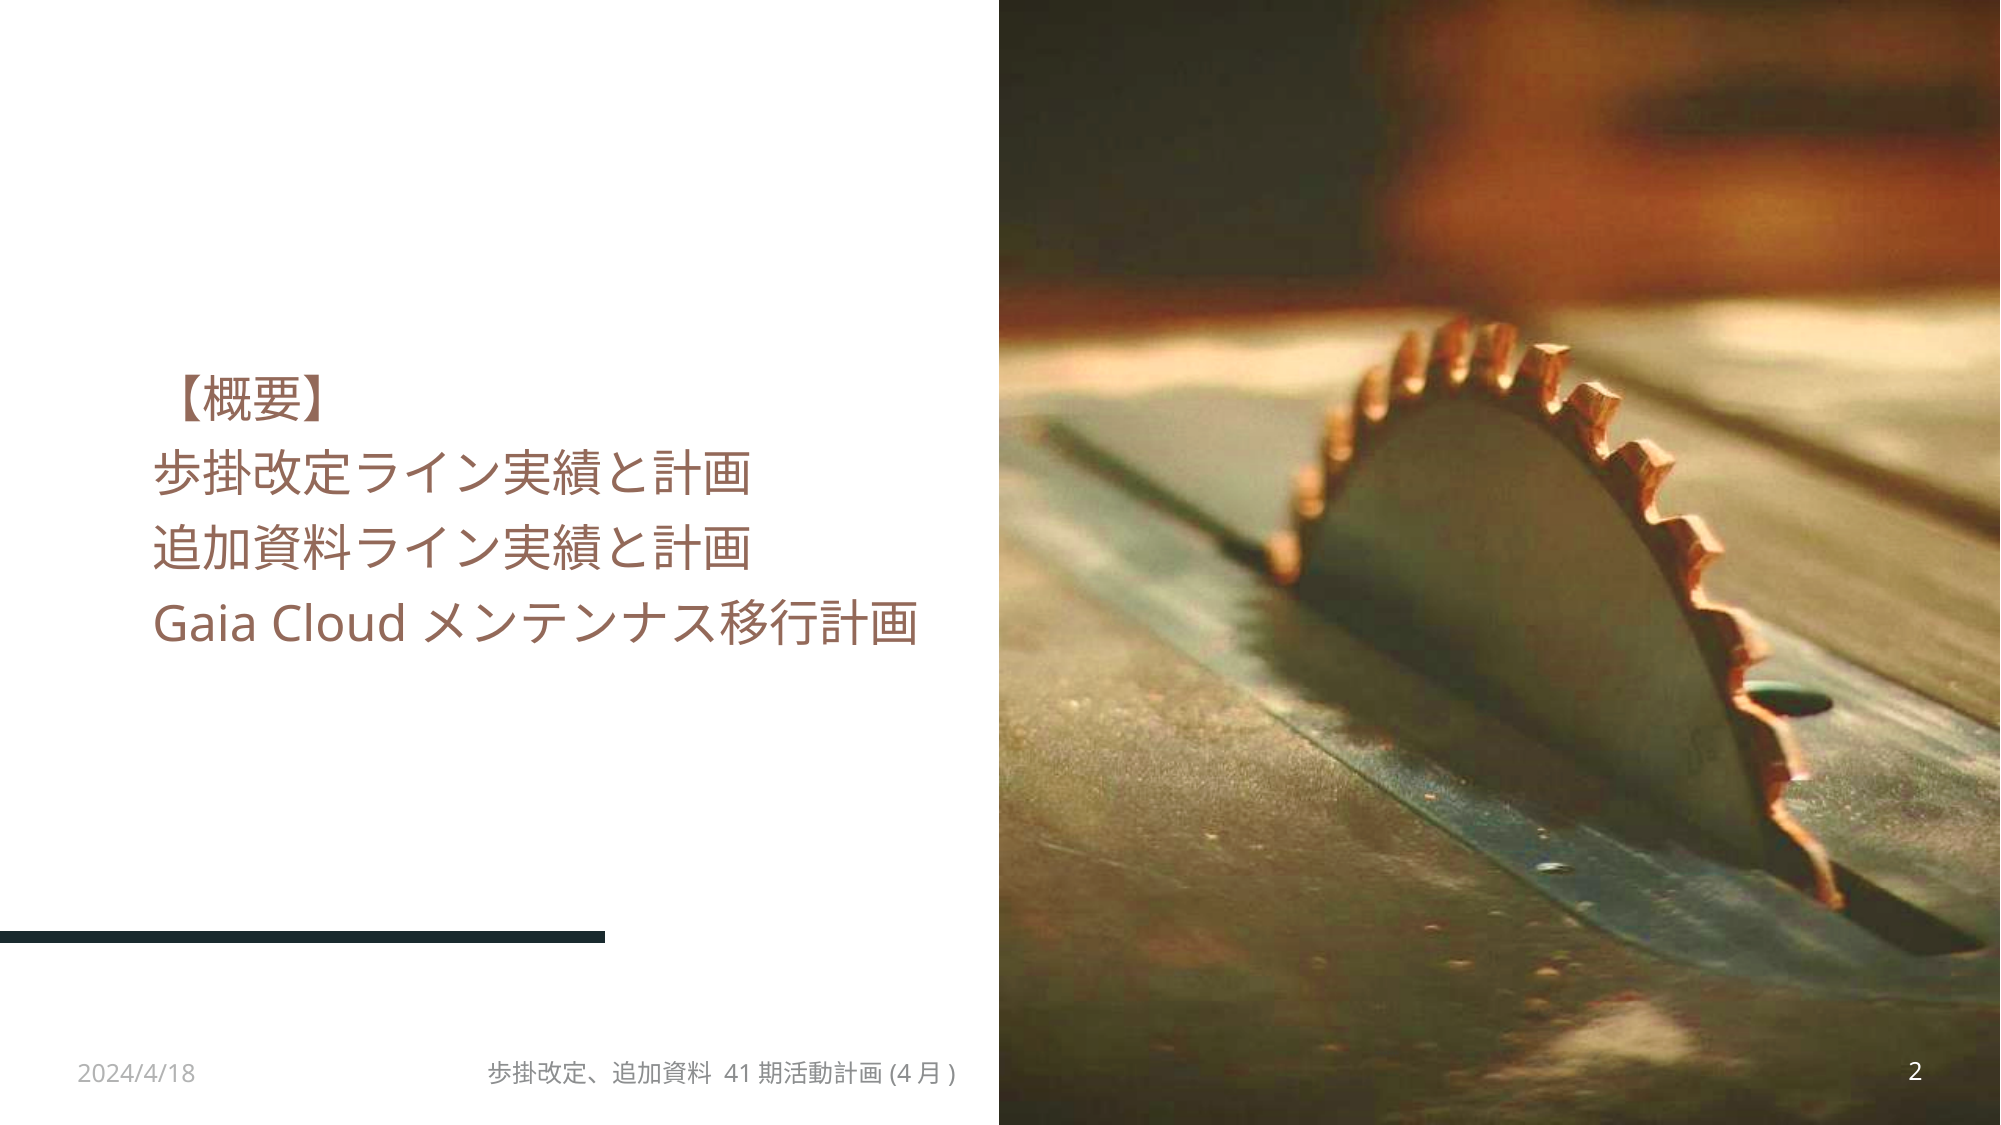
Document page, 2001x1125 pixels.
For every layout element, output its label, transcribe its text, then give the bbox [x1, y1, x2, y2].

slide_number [62, 1042, 384, 1103]
list 【概要】 歩掛改定ライン実績と計画 追加資料ライン実績と計画 Gaia Cloudメンテンナス移行計画 [137, 366, 950, 832]
footer 歩掛改定、追加資料 41期活動計画(4月) [460, 1042, 971, 1103]
picture [999, 0, 2000, 1125]
